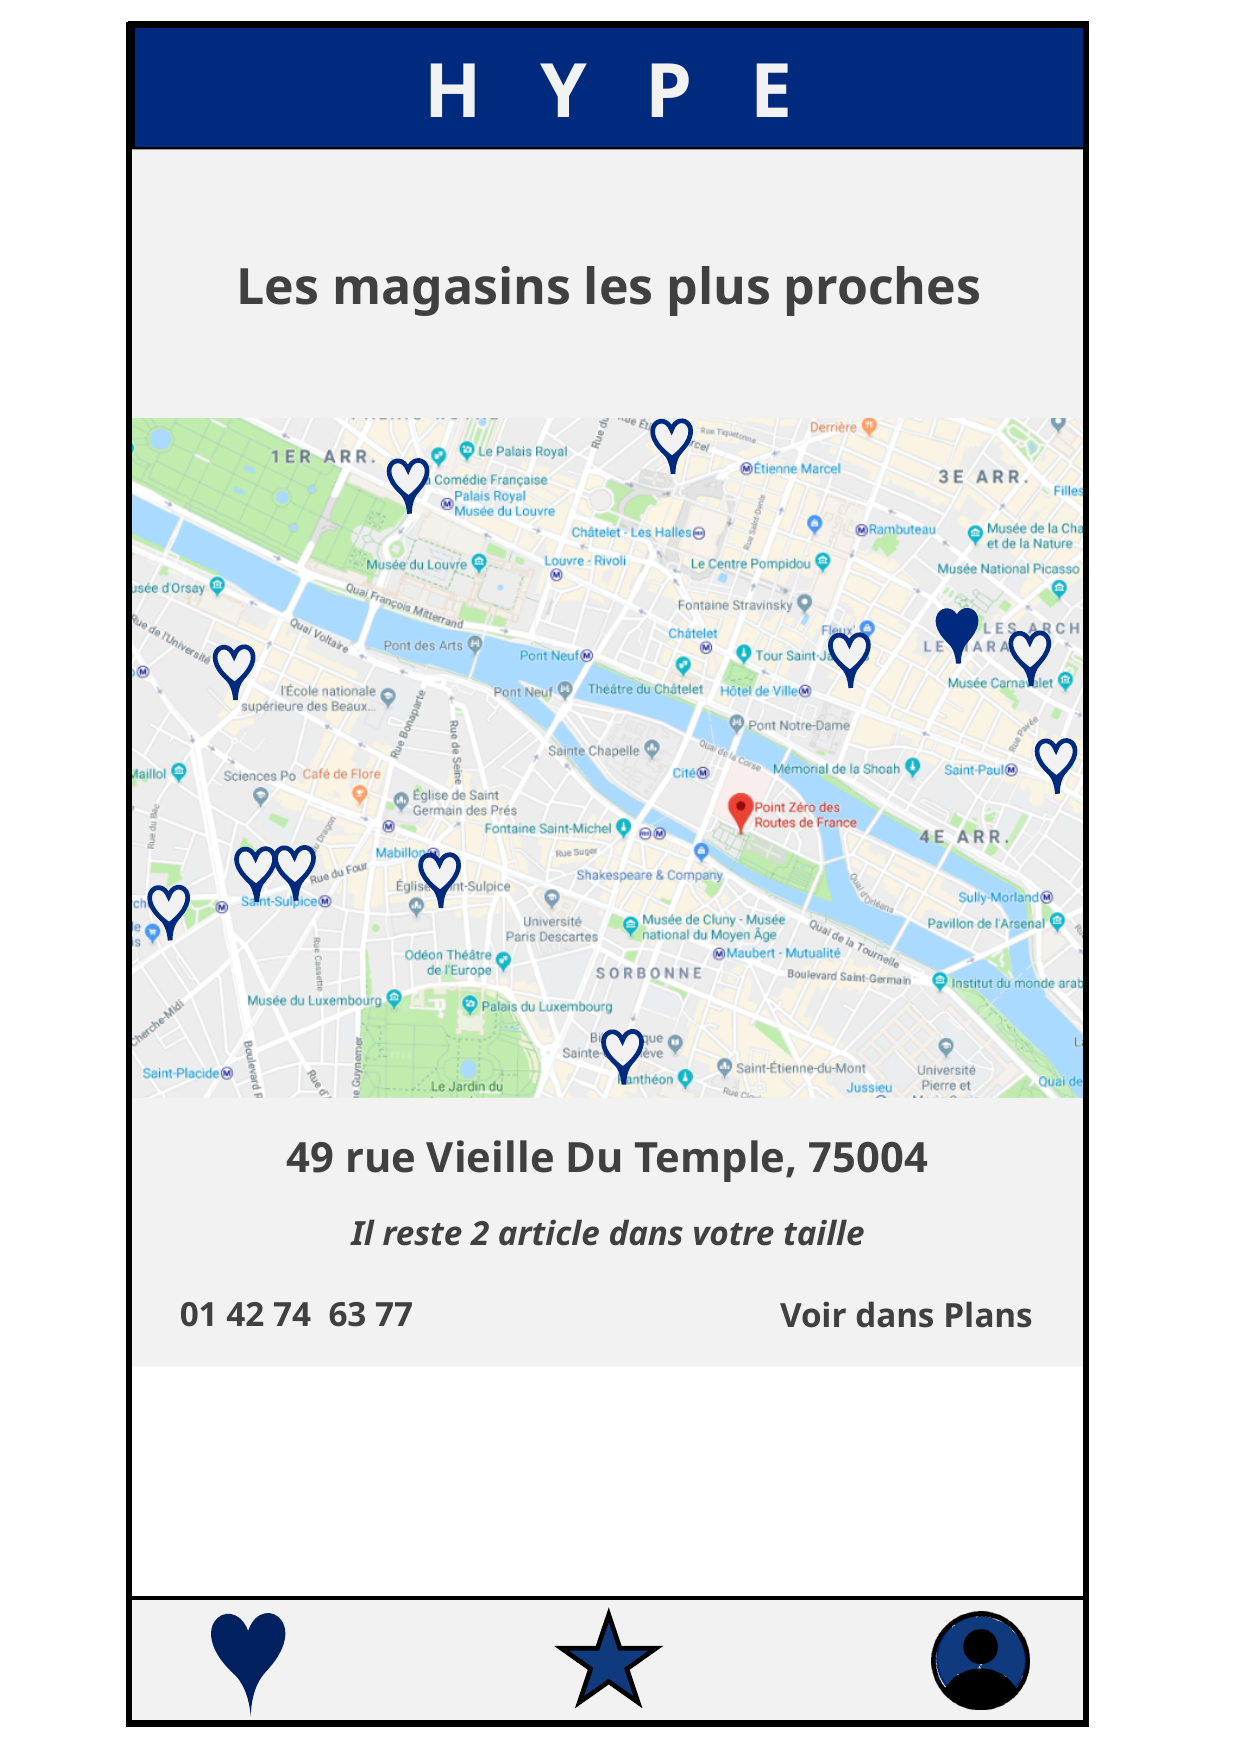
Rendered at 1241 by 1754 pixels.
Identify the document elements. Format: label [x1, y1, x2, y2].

text_box [1037, 740, 1076, 778]
text_box [1011, 632, 1049, 671]
text_box [938, 609, 977, 648]
text_box [830, 634, 869, 673]
text_box [215, 646, 254, 685]
text_box [603, 1031, 642, 1069]
text_box [420, 854, 459, 893]
text_box [389, 460, 428, 498]
text_box [931, 1611, 1030, 1710]
text_box [211, 1612, 286, 1687]
text_box [652, 420, 691, 459]
text_box [128, 1099, 1087, 1724]
text_box [236, 848, 275, 887]
text_box [275, 847, 314, 885]
text_box [149, 886, 188, 925]
text_box [128, 24, 1087, 417]
picture [128, 417, 1087, 1099]
